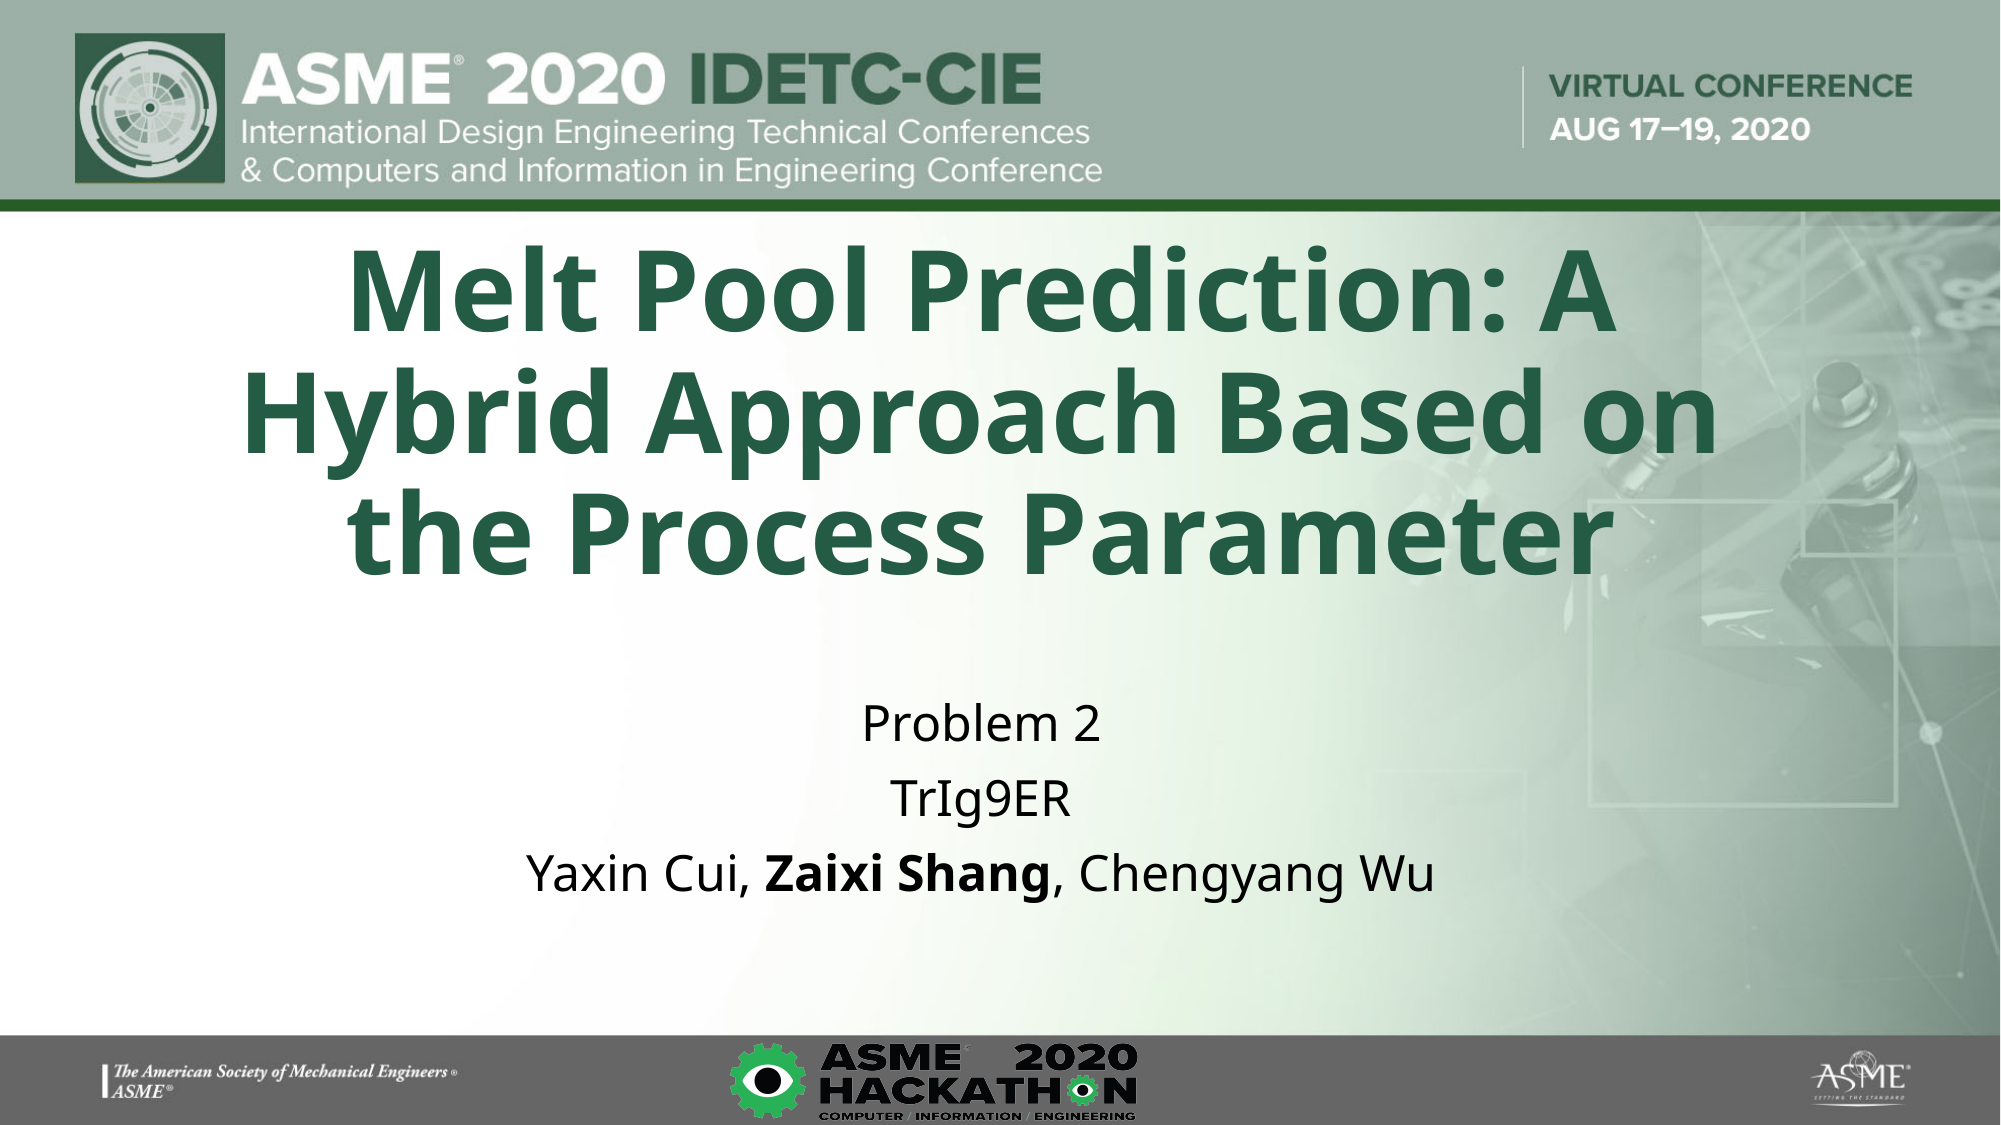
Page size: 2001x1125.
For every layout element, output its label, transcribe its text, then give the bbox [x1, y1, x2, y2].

picture [0, 0, 2001, 1125]
subtitle Problem 2 TrIg9ER Yaxin Cui, Zaixi Shang, Chengyang Wu [212, 691, 1750, 964]
title Melt Pool Prediction: A Hybrid Approach Based on the Process Parameter [198, 214, 1764, 607]
